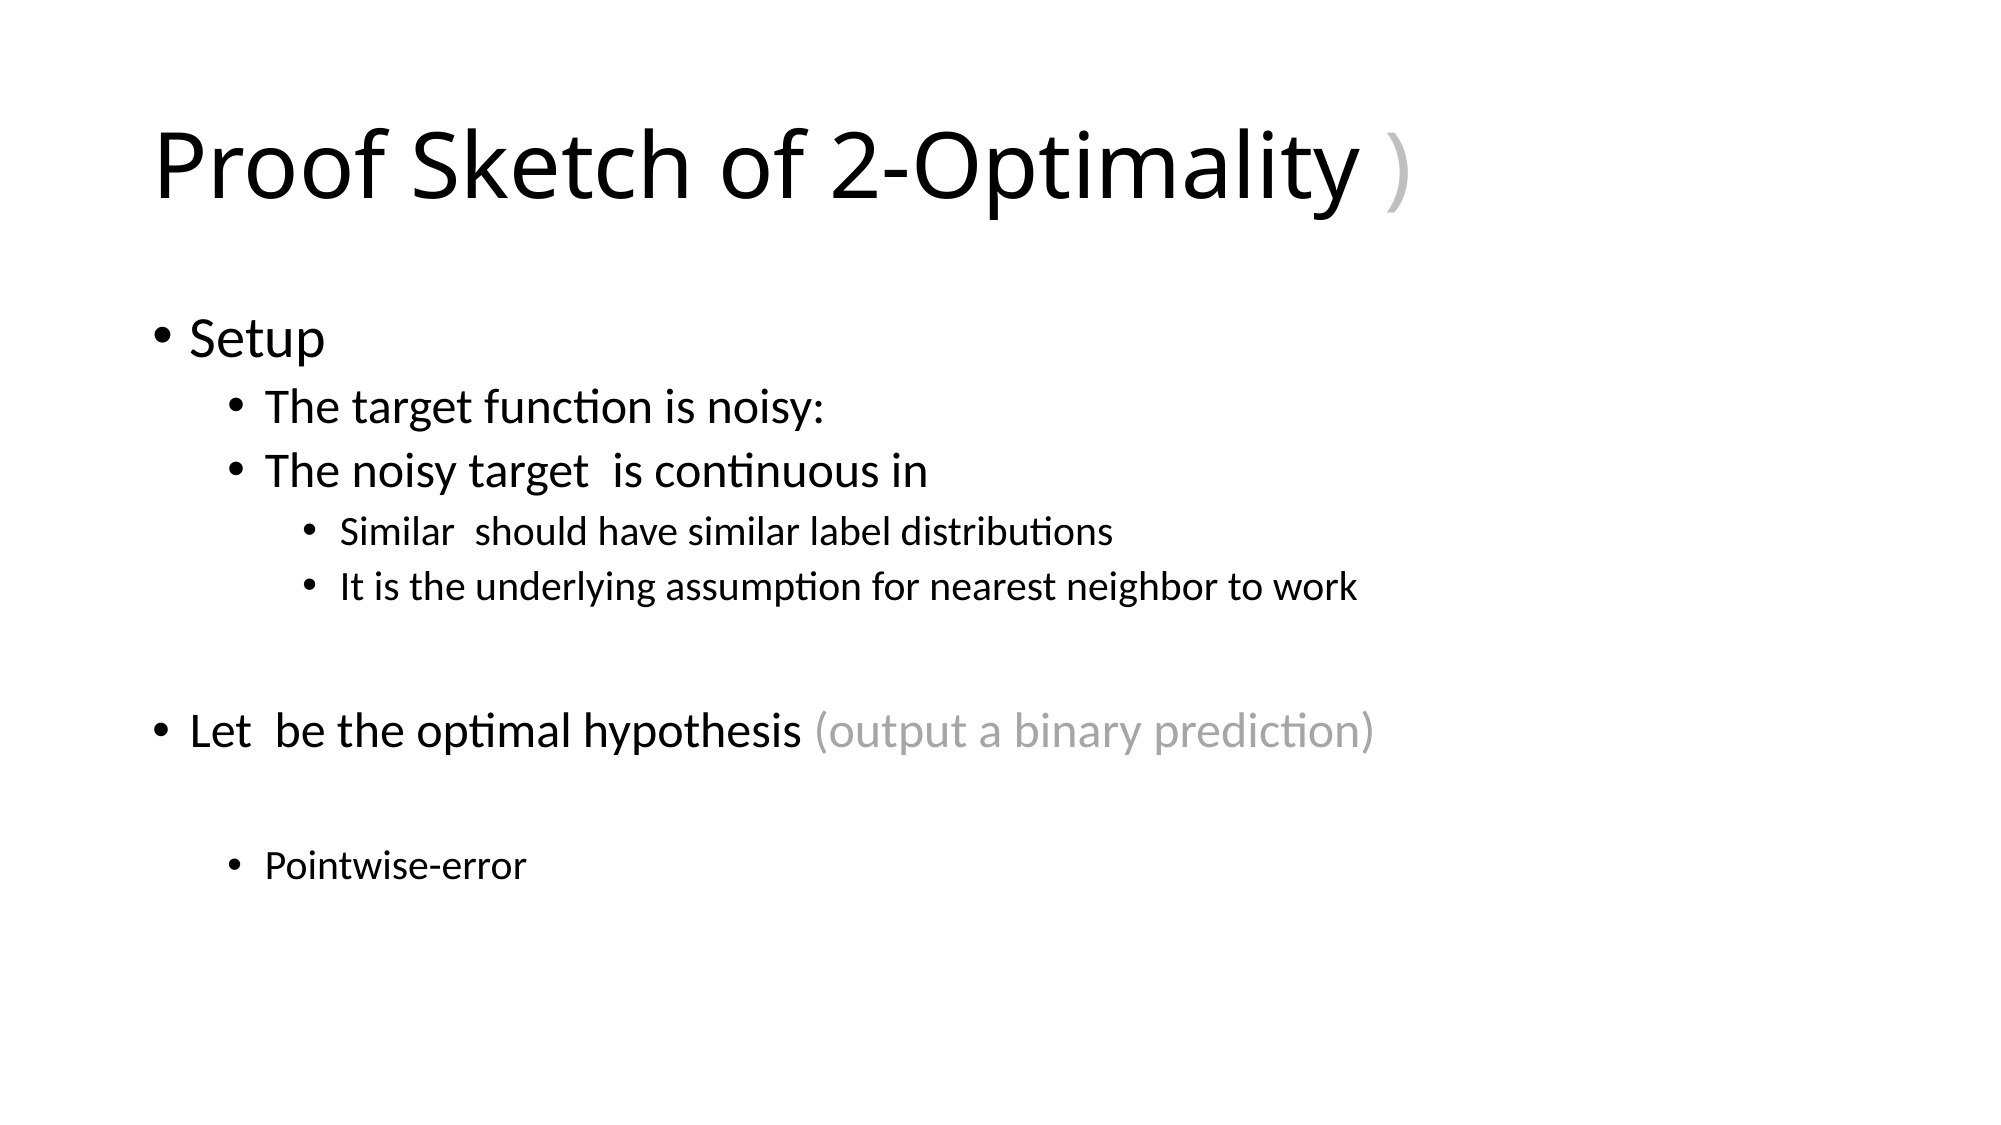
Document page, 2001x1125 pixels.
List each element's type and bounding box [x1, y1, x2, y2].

text_box [620, 183, 652, 244]
